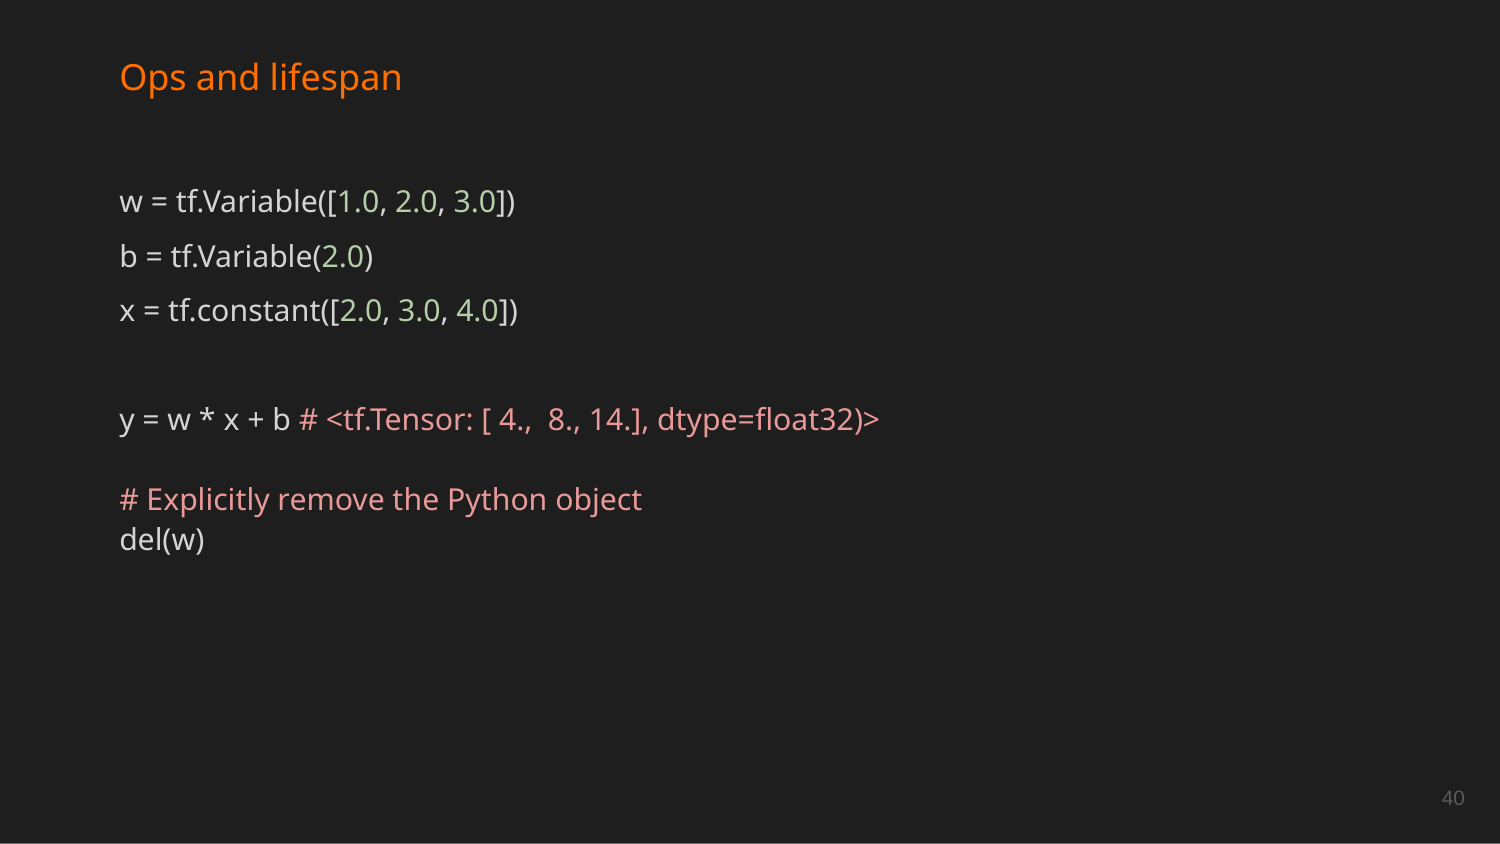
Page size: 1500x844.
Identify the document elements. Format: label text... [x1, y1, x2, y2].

title Ops and lifespan [104, 39, 1205, 114]
slide_number 40 [1389, 764, 1480, 830]
subtitle w = tf.Variable([1.0, 2.0, 3.0]) b = tf.Variable(2.0) x = tf.constant([2.0, 3.0, 4.0]) y = w * x + b # <tf.Tensor: [ 4., 8., 14.], dtype=float32)> # Explicitly remove the Python object del(w) [104, 149, 1390, 745]
